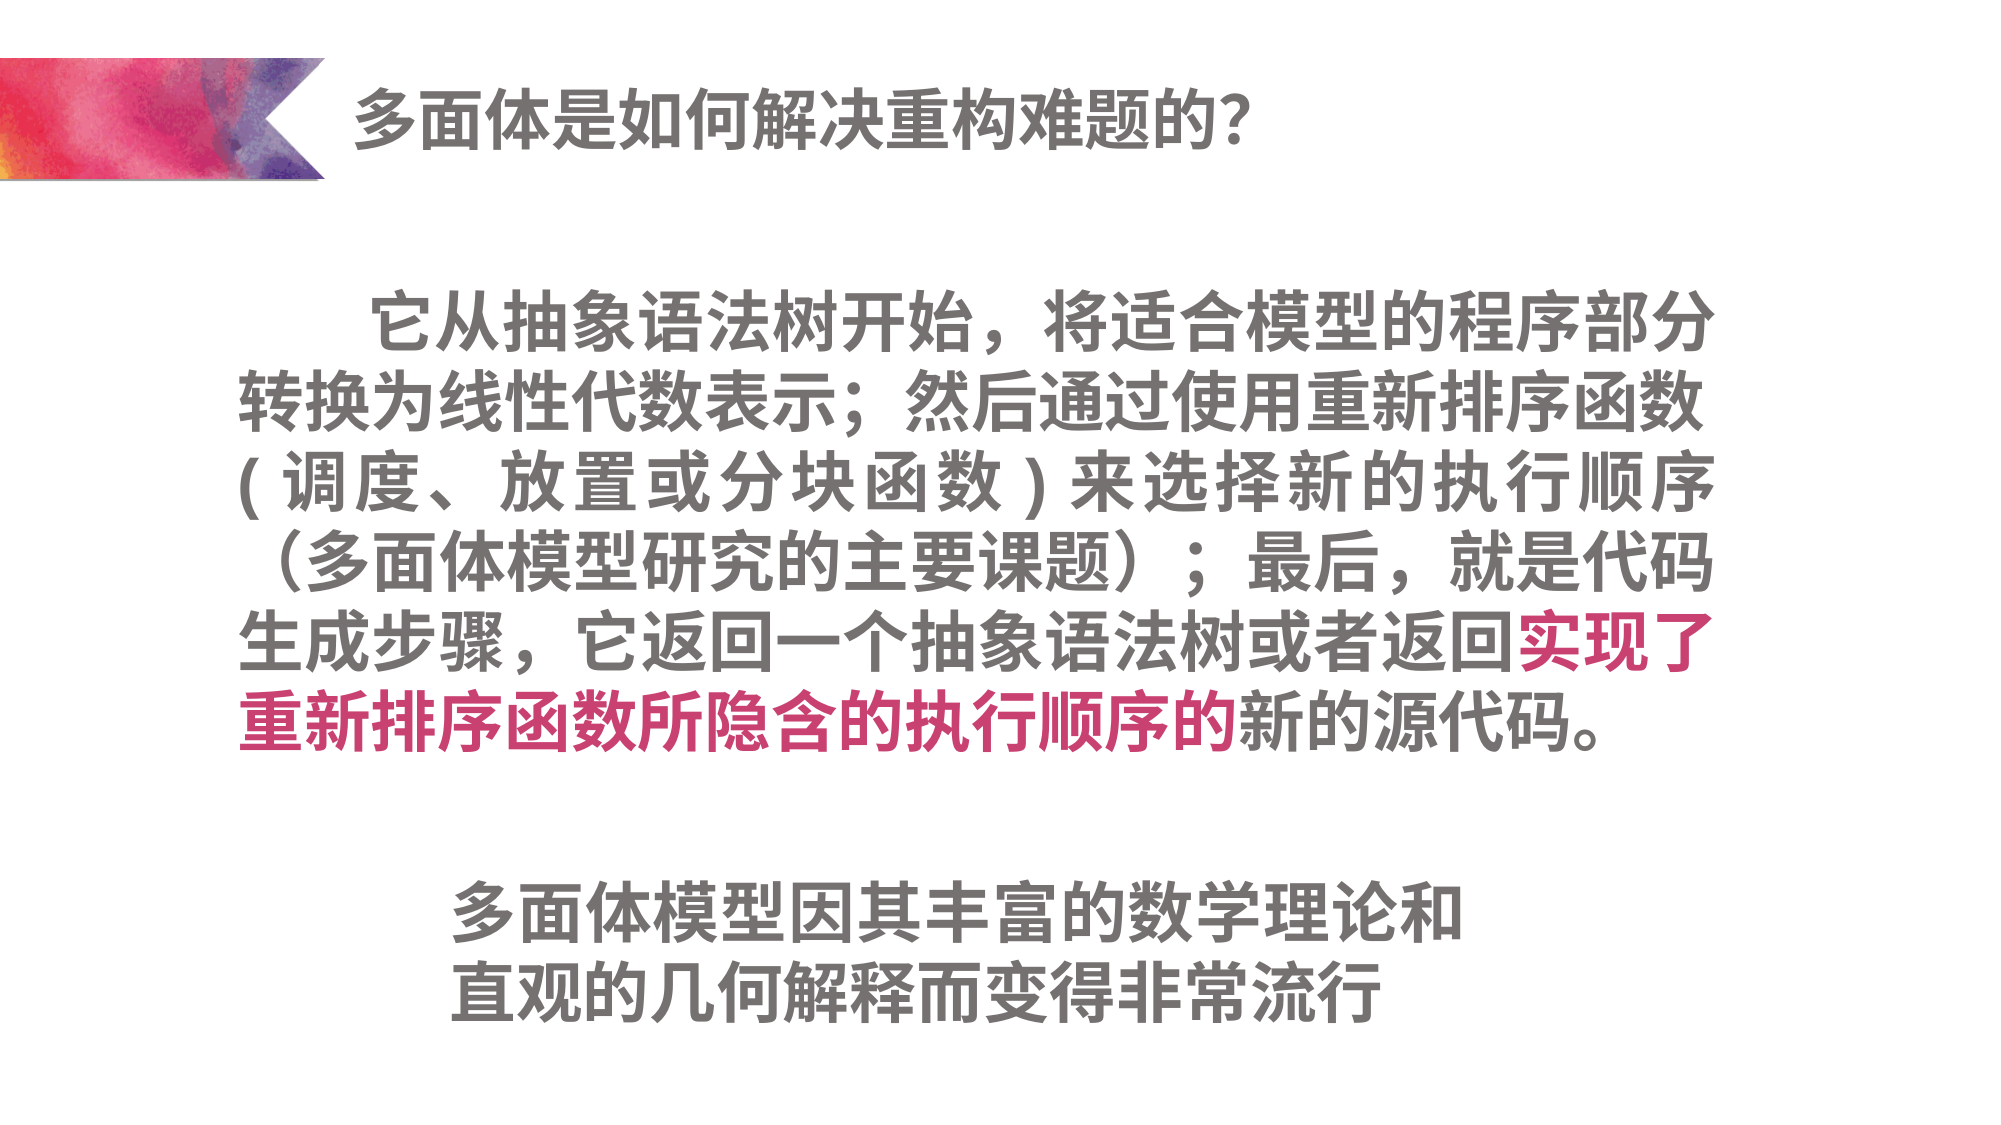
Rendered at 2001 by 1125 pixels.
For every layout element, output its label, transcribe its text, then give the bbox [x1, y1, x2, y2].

text_box 多面体是如何解决重构难题的？ [336, 70, 1301, 166]
text_box 多面体模型因其丰富的数学理论和直观的几何解释而变得非常流行 [434, 863, 1482, 1038]
text_box 它从抽象语法树开始，将适合模型的程序部分转换为线性代数表示；然后通过使用重新排序函数(调度、放置或分块函数)来选择新的执行顺序（多面体模型研究的主要课题）；最后，就是代码生成步骤，它返回一个抽象语法树或者返回实现了重新排序函数所隐含的执行顺序的新的源代码。 [222, 272, 1733, 768]
picture [0, 58, 326, 179]
